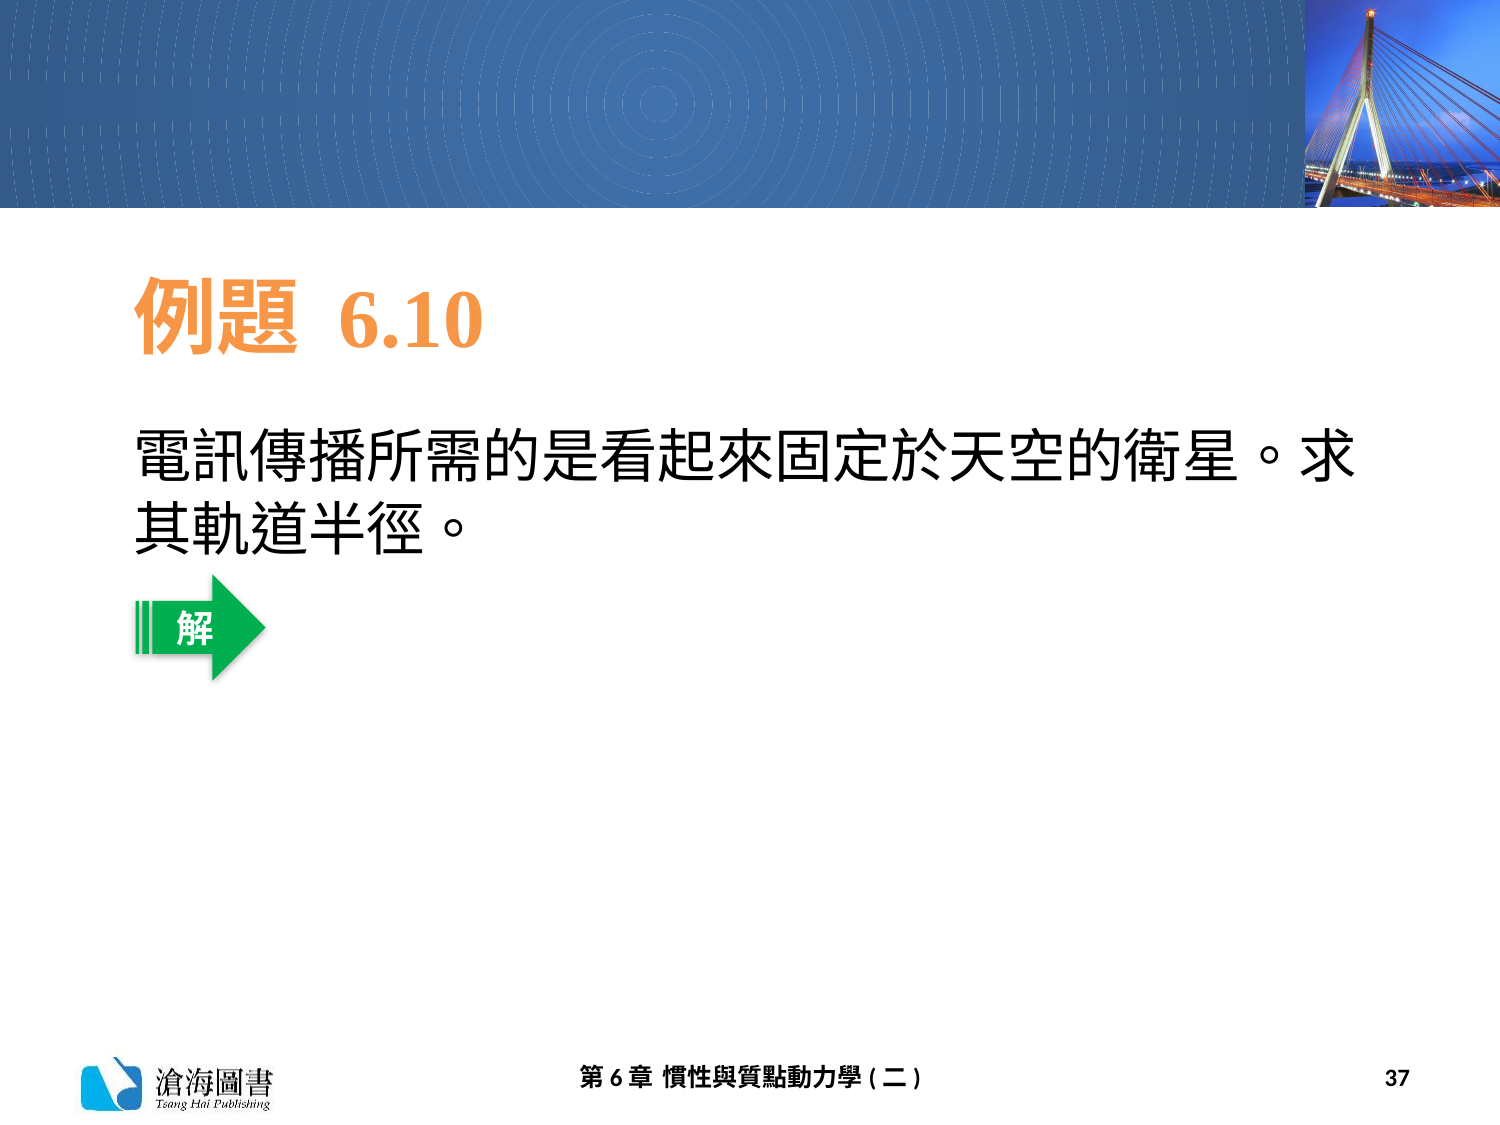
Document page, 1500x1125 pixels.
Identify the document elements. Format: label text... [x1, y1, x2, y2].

picture [75, 1049, 274, 1118]
text_box 解 [142, 600, 149, 654]
title 例題 6.10 [118, 256, 1394, 386]
footer 第6章 慣性與質點動力學(二) [512, 1046, 988, 1107]
text_box 解 [152, 574, 266, 681]
picture [1305, 0, 1500, 207]
slide_number 37 [1074, 1046, 1425, 1107]
text_box 解 [135, 600, 140, 654]
list 電訊傳播所需的是看起來固定於天空的衛星。求其軌道半徑。 [118, 408, 1394, 1024]
